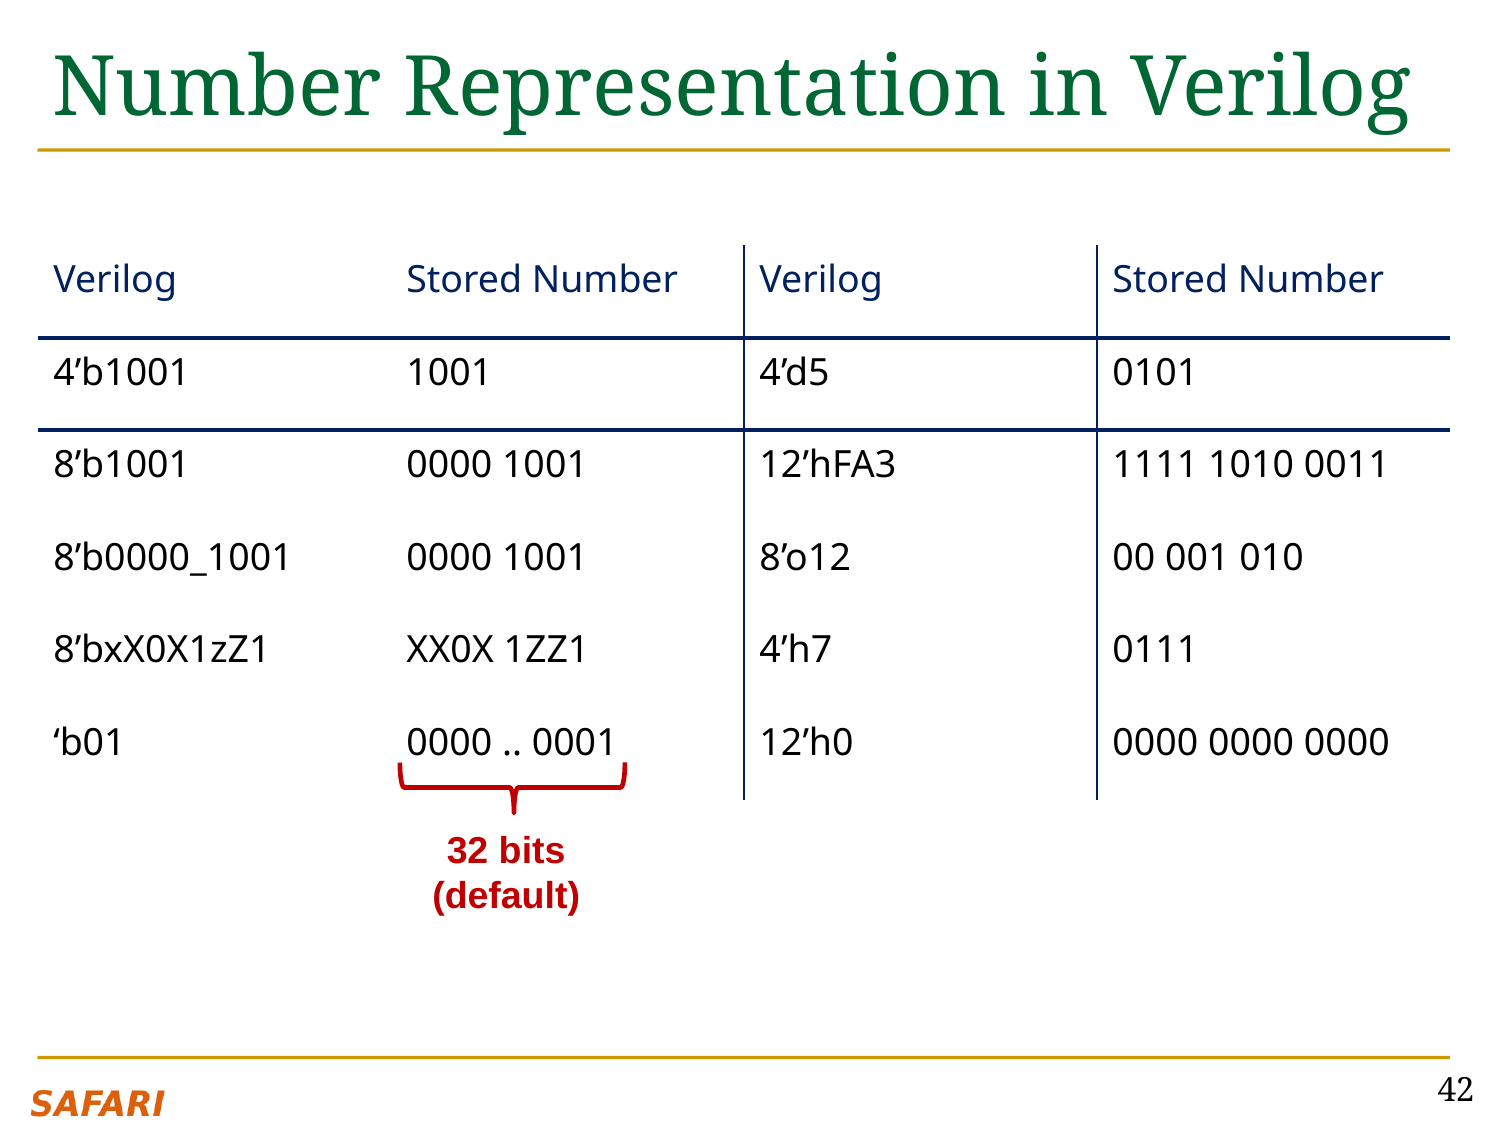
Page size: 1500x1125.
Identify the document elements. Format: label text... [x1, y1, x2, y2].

table_cell 0101 [1098, 340, 1450, 428]
title Number Representation in Verilog [37, 24, 1450, 170]
table_cell XX0X 1ZZ1 [391, 615, 743, 707]
table_cell 1001 [391, 340, 743, 428]
table_header Verilog [38, 245, 391, 336]
table_cell 4’d5 [745, 340, 1096, 428]
table_cell 8’o12 [745, 523, 1096, 615]
table_cell 00 001 010 [1098, 523, 1450, 615]
table_cell 0000 .. 0001 [391, 707, 743, 800]
table_cell 0000 1001 [391, 523, 743, 615]
table_cell 0000 0000 0000 [1098, 707, 1450, 800]
table_cell 0111 [1098, 615, 1450, 707]
table_cell 8’bxX0X1zZ1 [38, 615, 391, 707]
table_cell 8’b0000_1001 [38, 523, 391, 615]
table_cell 0000 1001 [391, 432, 743, 523]
table_cell 12’h0 [745, 707, 1096, 800]
picture [29, 1083, 169, 1124]
slide_number 42 [1139, 1045, 1490, 1121]
table_cell 1111 1010 0011 [1098, 432, 1450, 523]
table_header Verilog [745, 245, 1096, 336]
table_cell 12’hFA3 [745, 432, 1096, 523]
text_box [399, 762, 626, 814]
table_cell 4’b1001 [38, 340, 391, 428]
table_header Stored Number [391, 245, 743, 336]
table_cell 4’h7 [745, 615, 1096, 707]
text_box 32 bits (default) [412, 819, 600, 924]
table_cell ‘b01 [38, 707, 391, 800]
table_cell 8’b1001 [38, 432, 391, 523]
table_header Stored Number [1098, 245, 1450, 336]
